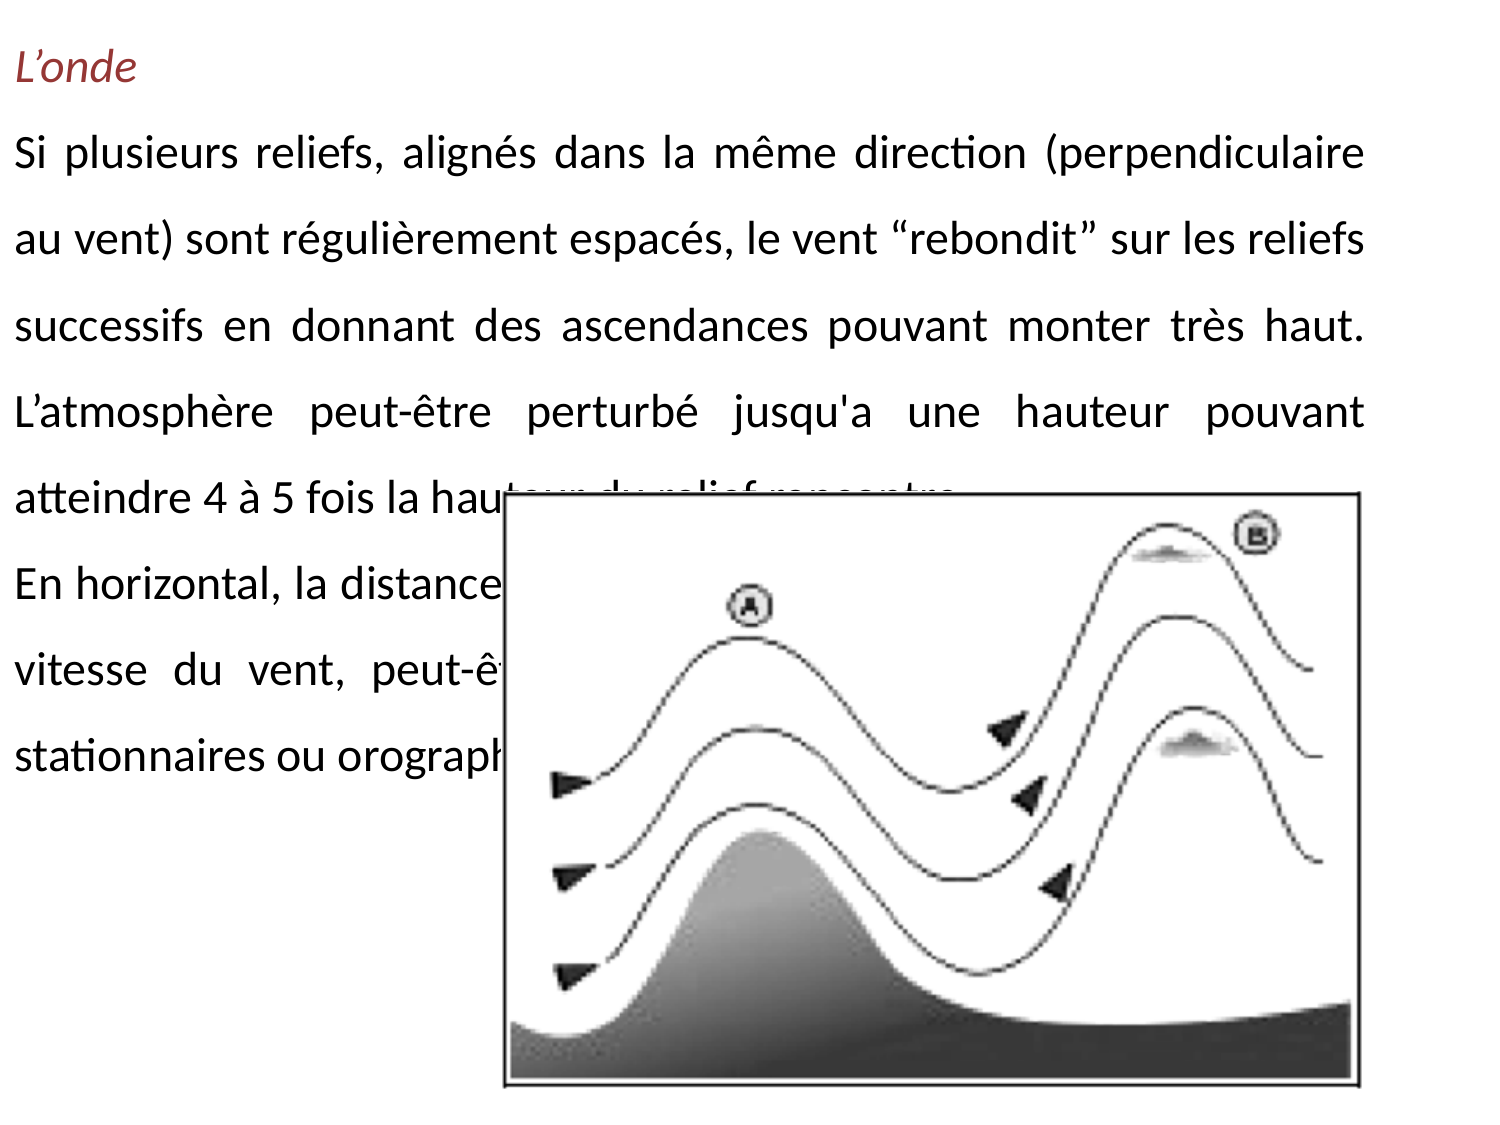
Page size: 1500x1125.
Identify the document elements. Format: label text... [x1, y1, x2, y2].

text_box L’onde Si plusieurs reliefs, alignés dans la même direction (perpendiculaire au vent) sont régulièrement espacés, le vent “rebondit” sur les reliefs successifs en donnant des ascendances pouvant monter très haut. L’atmosphère peut-être perturbé jusqu'a une hauteur pouvant atteindre 4 à 5 fois la hauteur du relief rencontre. En horizontal, la distance d'influence, proportionnelle au relief et a la vitesse du vent, peut-être de 3 a 7 km après le relief : Ondes stationnaires ou orographiques. [0, 0, 1383, 834]
picture [501, 491, 1365, 1092]
